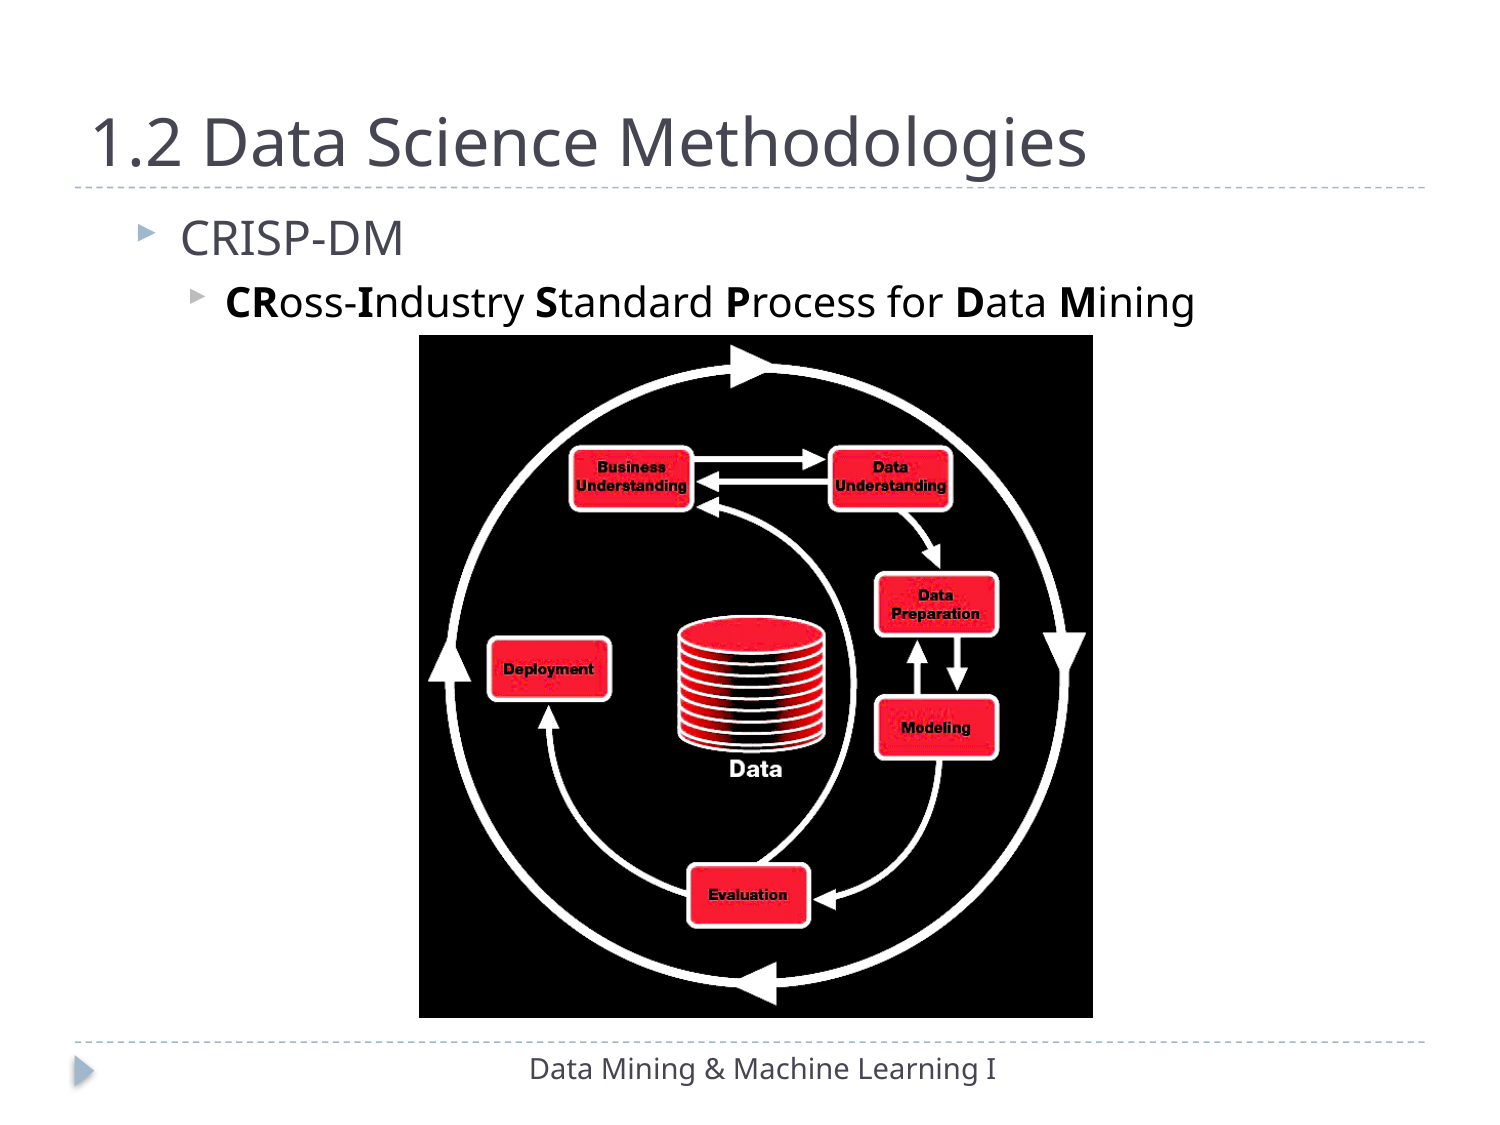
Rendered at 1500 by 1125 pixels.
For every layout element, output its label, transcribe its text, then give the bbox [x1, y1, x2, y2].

list CRISP-DM CRoss-Industry Standard Process for Data Mining [75, 200, 1425, 1043]
footer Data Mining & Machine Learning I [475, 1042, 1051, 1103]
title 1.2 Data Science Methodologies [75, 24, 1425, 188]
picture [418, 335, 1093, 1018]
